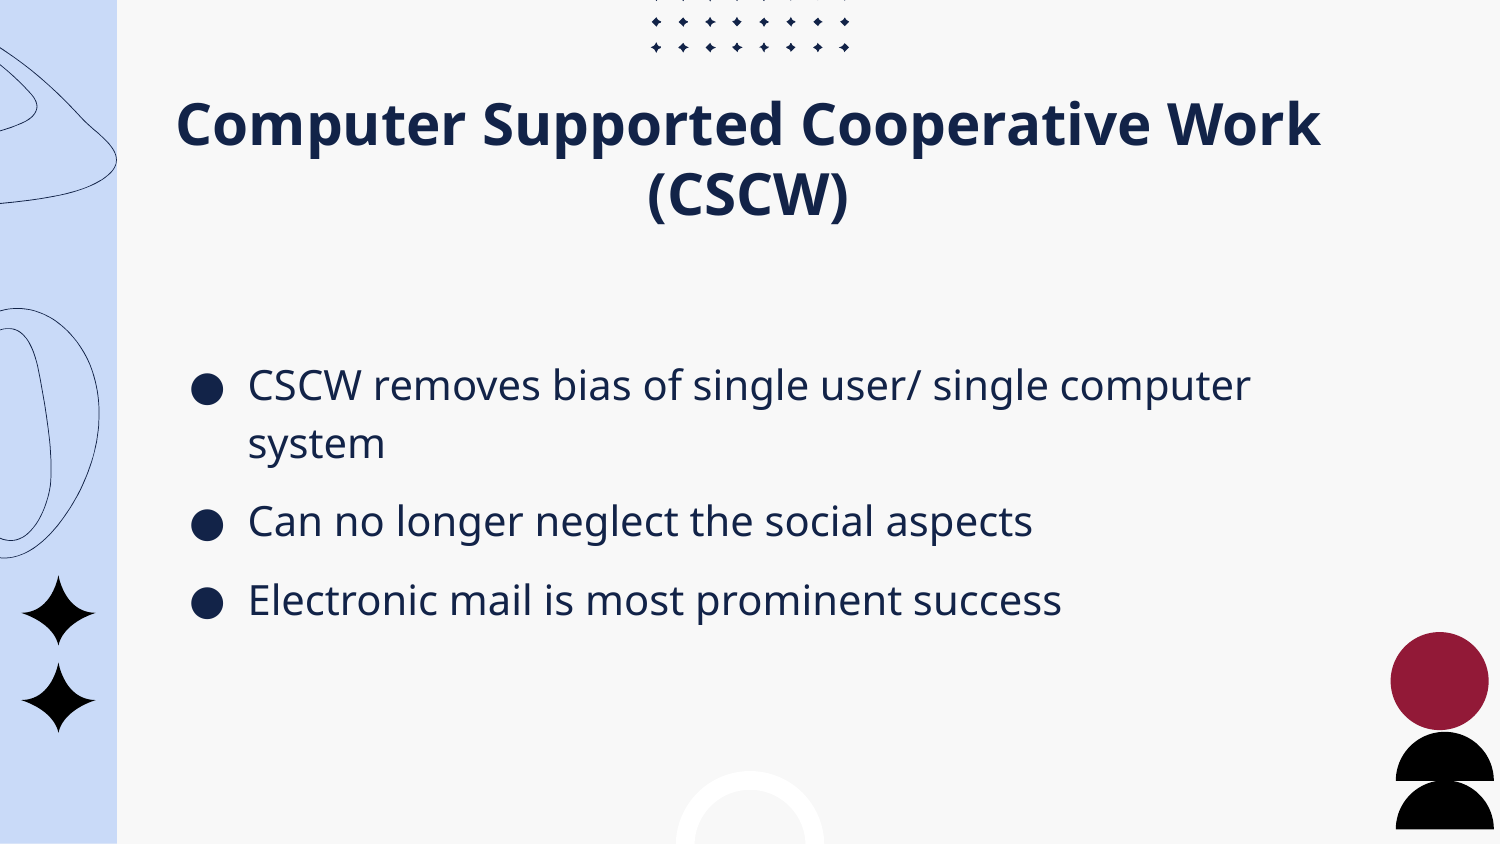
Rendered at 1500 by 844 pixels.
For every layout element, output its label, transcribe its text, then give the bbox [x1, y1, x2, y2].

title Computer Supported Cooperative Work (CSCW) [116, 87, 1380, 227]
list CSCW removes bias of single user/ single computer system Can no longer neglect the social aspects Electronic mail is most prominent success [157, 195, 1383, 780]
text_box [1395, 731, 1494, 781]
text_box [1395, 781, 1494, 830]
text_box [1390, 632, 1489, 731]
